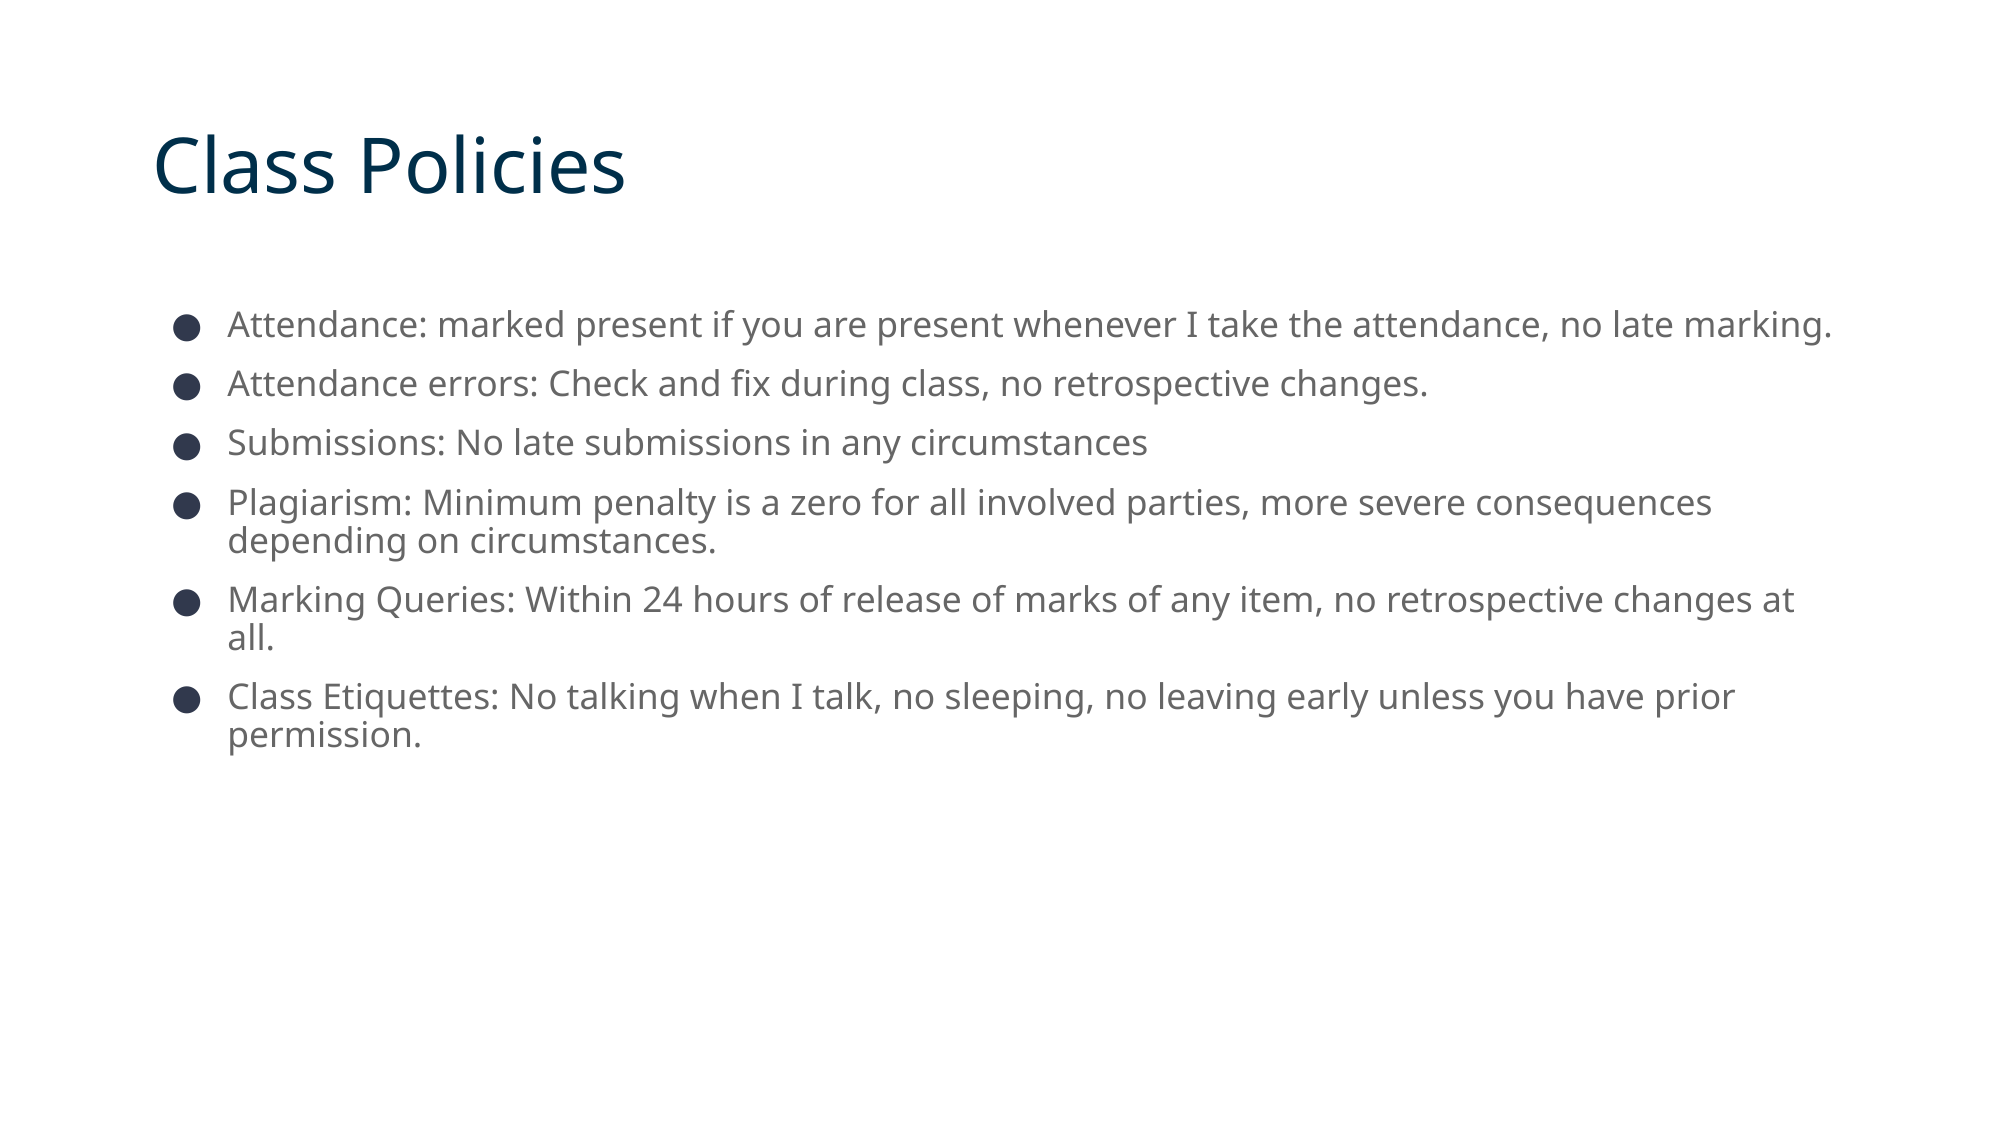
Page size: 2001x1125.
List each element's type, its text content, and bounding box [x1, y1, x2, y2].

list Attendance: marked present if you are present whenever I take the attendance, no late marking. Attendance errors: Check and fix during class, no retrospective changes. Submissions: No late submissions in any circumstances Plagiarism: Minimum penalty is a zero for all involved parties, more severe consequences depending on circumstances. Marking Queries: Within 24 hours of release of marks of any item, no retrospective changes at all. Class Etiquettes: No talking when I talk, no sleeping, no leaving early unless you have prior permission. [137, 299, 1863, 1014]
title Class Policies [137, 59, 1863, 278]
